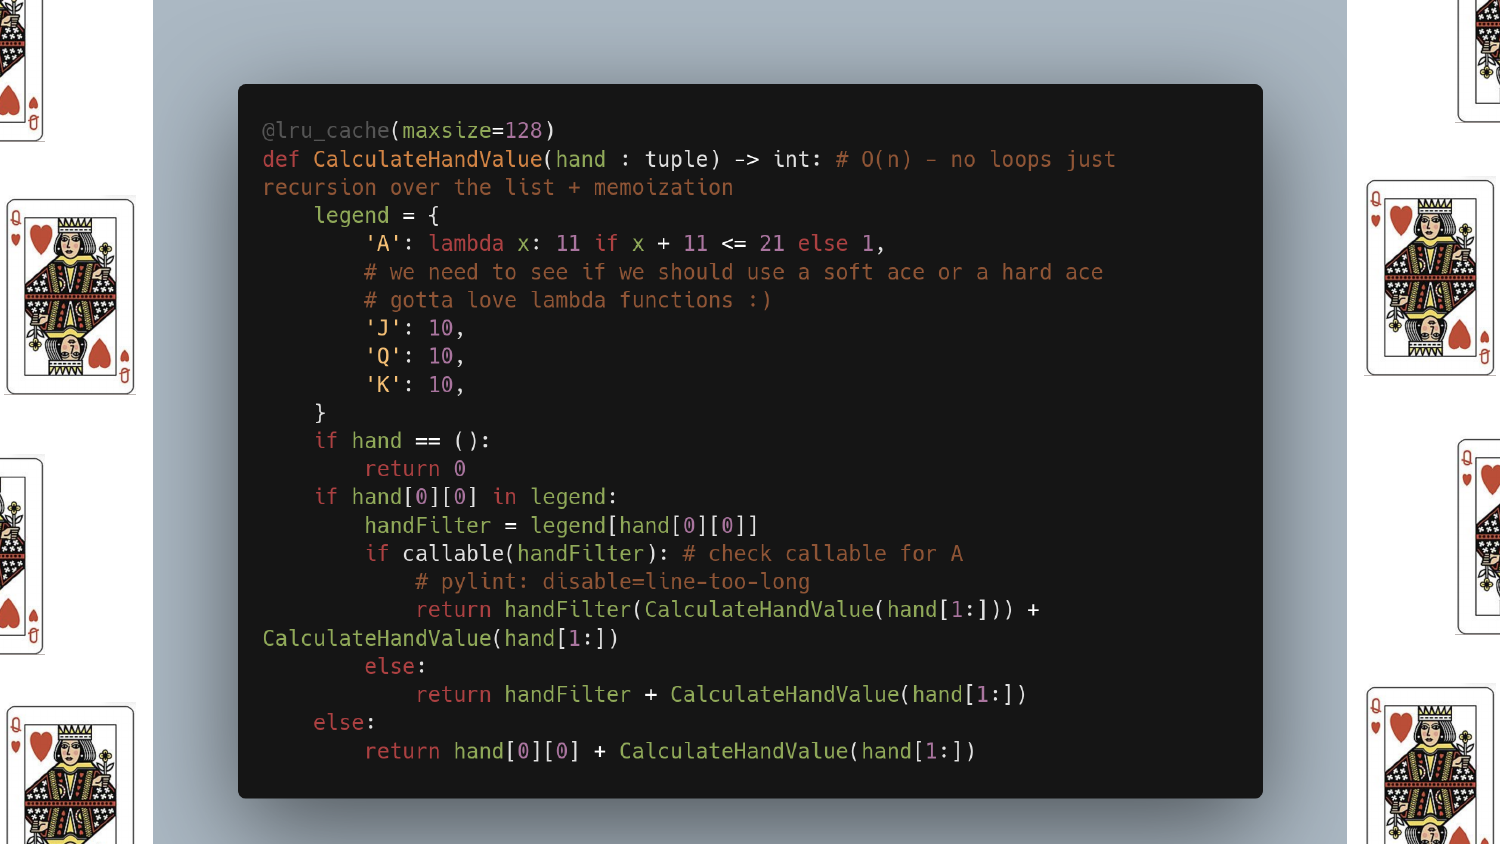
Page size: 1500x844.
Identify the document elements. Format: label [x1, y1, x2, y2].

picture [1363, 682, 1496, 844]
picture [1455, 0, 1500, 123]
picture [4, 195, 137, 395]
picture [1455, 435, 1500, 636]
picture [0, 454, 45, 655]
picture [0, 0, 45, 142]
picture [4, 702, 137, 844]
picture [1363, 176, 1496, 376]
picture [152, 0, 1347, 844]
